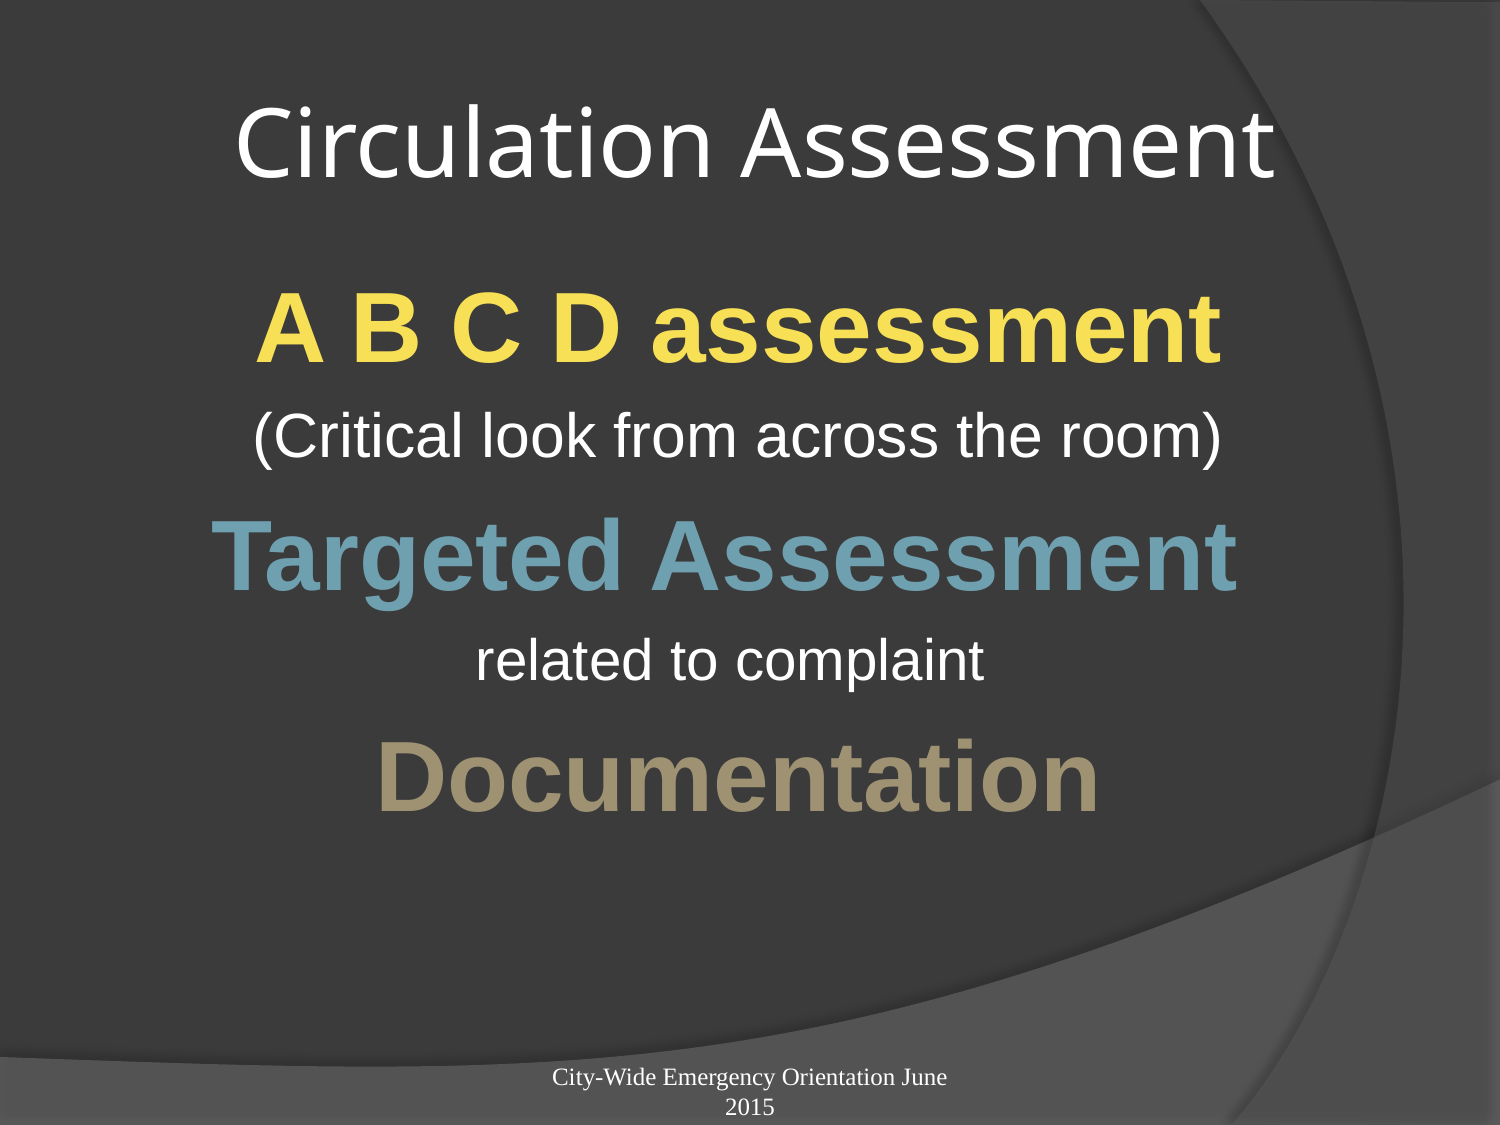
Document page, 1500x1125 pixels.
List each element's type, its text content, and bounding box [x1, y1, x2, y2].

title Circulation Assessment [75, 45, 1436, 233]
footer City-Wide Emergency Orientation June 2015 [512, 1053, 988, 1114]
list A B C D assessment (Critical look from across the room) Targeted Assessment related to complaint Documentation [41, 255, 1437, 1006]
